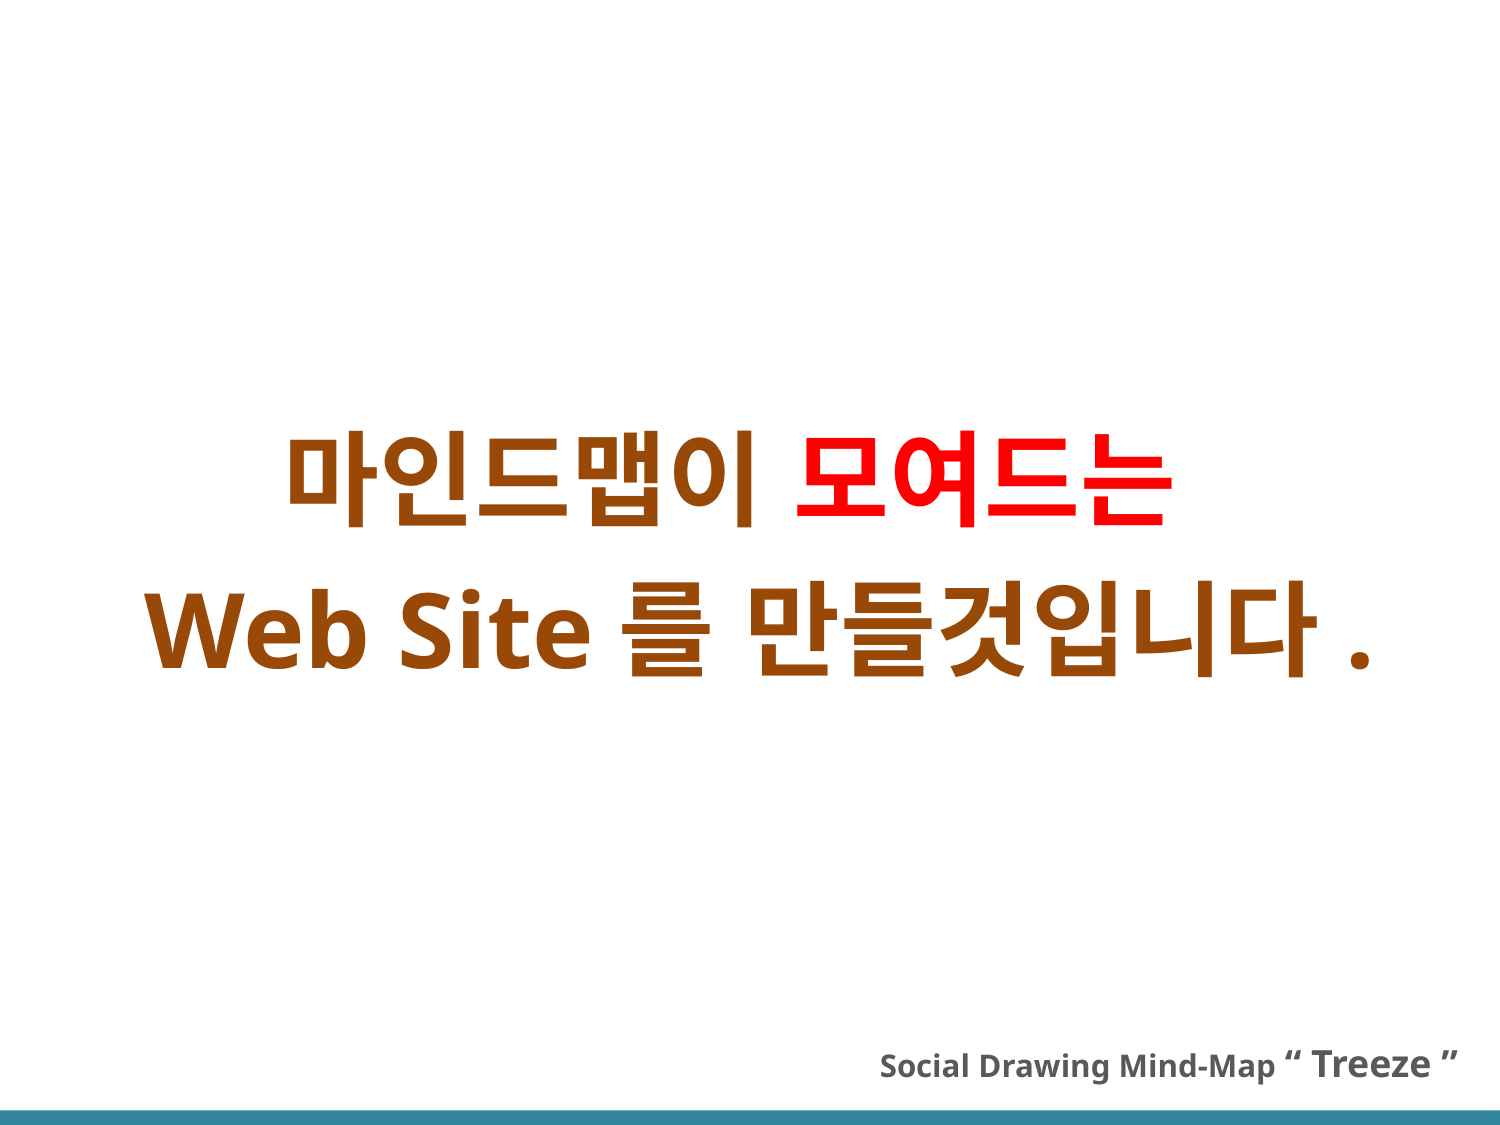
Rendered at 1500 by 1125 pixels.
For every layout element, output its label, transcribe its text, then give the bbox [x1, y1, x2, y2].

text_box [0, 1108, 1500, 1125]
text_box 마인드맵이 모여드는 Web Site를 만들것입니다. [61, 382, 1459, 697]
text_box Social Drawing Mind-Map “ Treeze ” [865, 1032, 1500, 1093]
